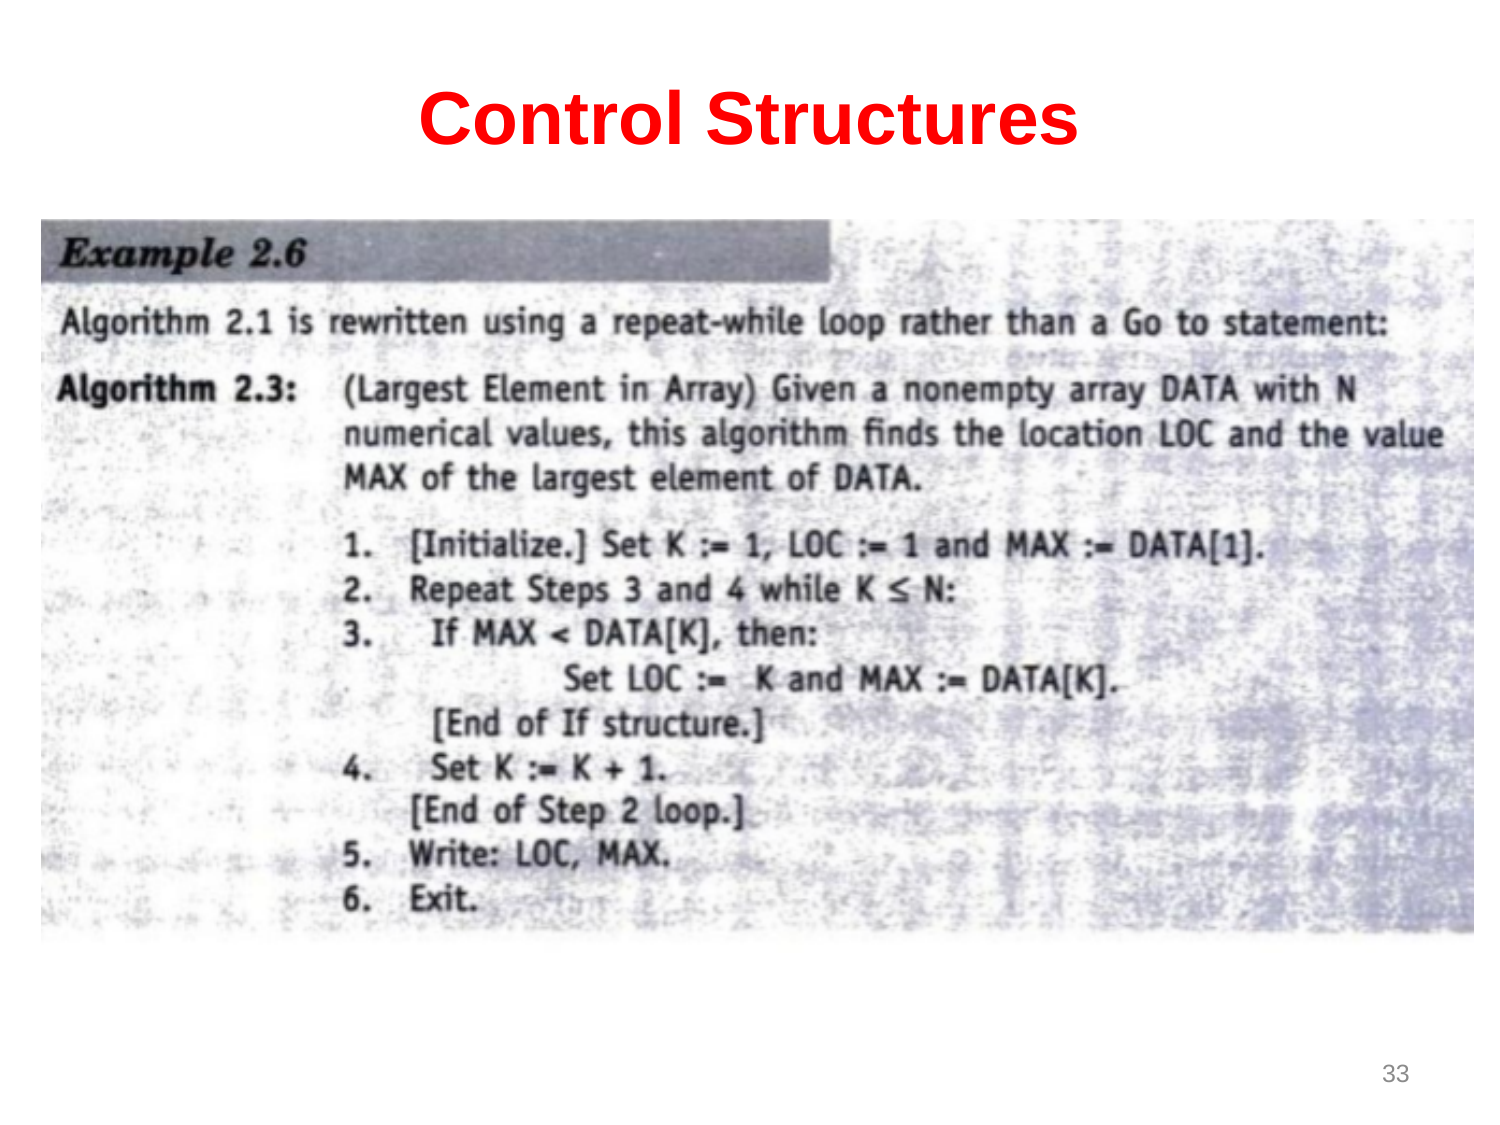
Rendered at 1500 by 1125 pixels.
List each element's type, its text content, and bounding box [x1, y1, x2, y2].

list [40, 219, 1474, 953]
slide_number 33 [1074, 1042, 1425, 1103]
title Control Structures [75, 45, 1425, 185]
